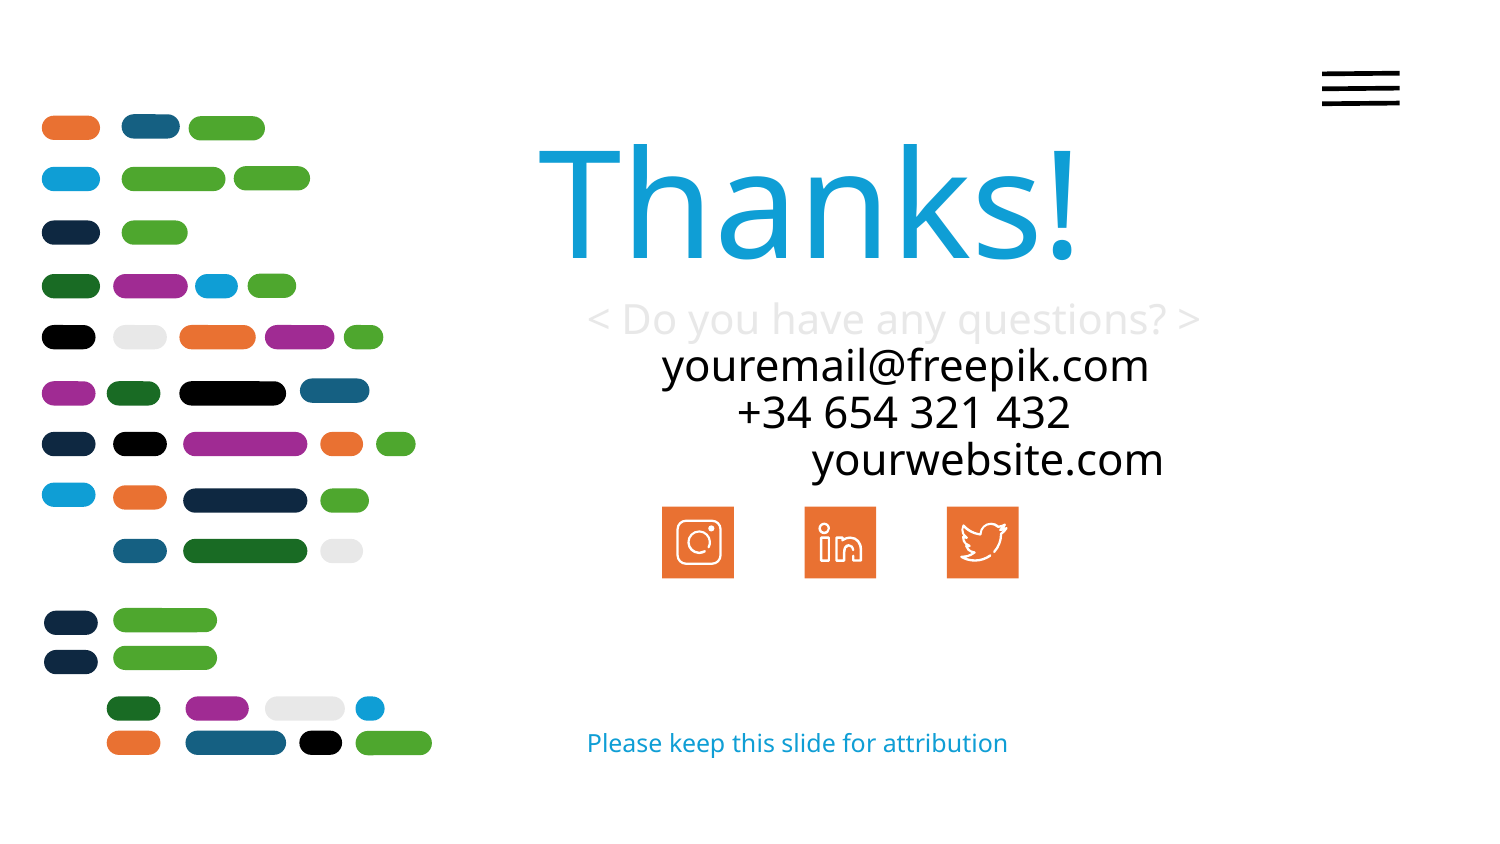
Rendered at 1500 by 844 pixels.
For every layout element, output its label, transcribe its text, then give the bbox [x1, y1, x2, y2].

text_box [41, 113, 433, 756]
text_box [804, 506, 877, 579]
text_box [662, 506, 734, 579]
subtitle < Do you have any questions? > youremail@freepik.com +34 654 321 432 yourwebsite.com [571, 305, 1384, 479]
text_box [675, 519, 723, 566]
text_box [817, 522, 863, 563]
text_box [946, 506, 1019, 579]
text_box Please keep this slide for attribution [571, 712, 1253, 756]
title Thanks! [523, 114, 1253, 288]
text_box [960, 522, 1008, 562]
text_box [1321, 72, 1401, 105]
